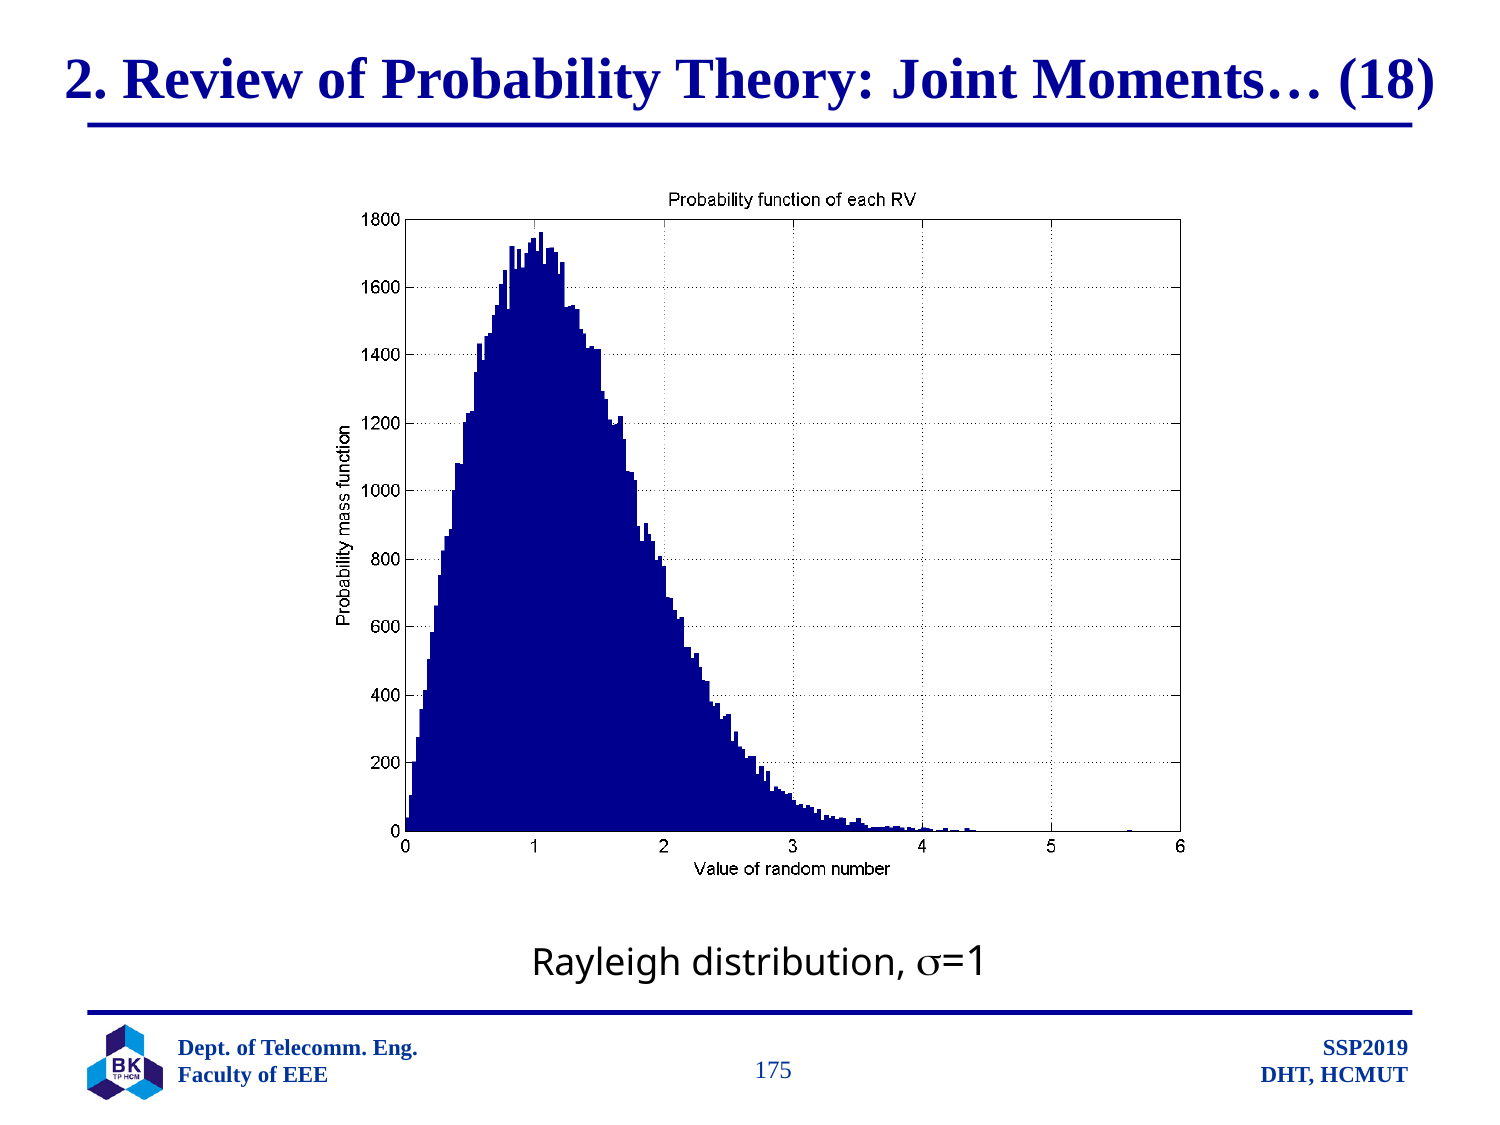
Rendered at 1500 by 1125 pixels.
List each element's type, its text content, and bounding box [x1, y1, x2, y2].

text_box Rayleigh distribution, =1 [516, 926, 1014, 992]
picture [274, 162, 1276, 913]
slide_number 175 [424, 1037, 976, 1101]
title 2. Review of Probability Theory: Joint Moments… (18) [0, 37, 1500, 113]
picture [87, 1024, 163, 1100]
